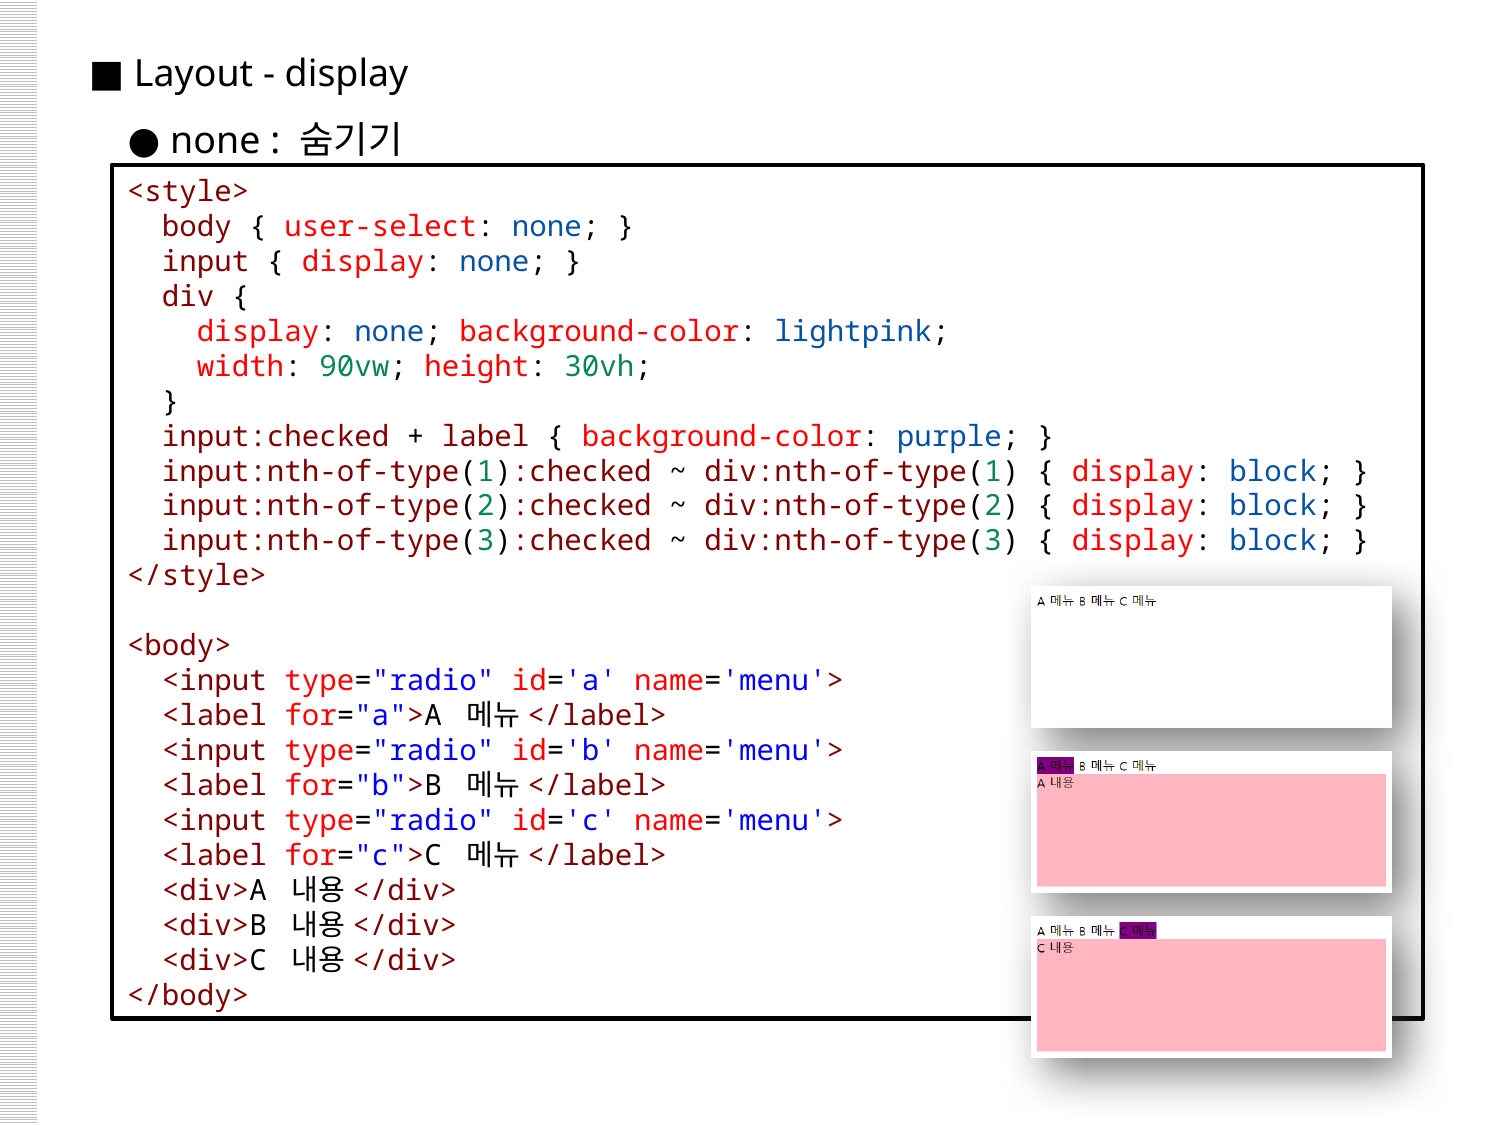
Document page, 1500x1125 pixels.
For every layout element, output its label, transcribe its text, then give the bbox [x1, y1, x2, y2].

text_box ■ Layout - display ● none : 숨기기 [73, 19, 424, 169]
picture [1031, 751, 1393, 893]
picture [1031, 585, 1393, 728]
picture [1031, 916, 1393, 1059]
text_box <style> body { user-select: none; } input { display: none; } div { display: none; background-color: lightpink; width: 90vw; height: 30vh; } input:checked + label { background-color: purple; } input:nth-of-type(1):checked ~ div:nth-of-type(1) { display: block; } input:nth-of-type(2):checked ~ div:nth-of-type(2) { display: block; } input:nth-of-type(3):checked ~ div:nth-of-type(3) { display: block; } </style> <body> <input type="radio" id='a' name='menu'> <label for="a">A 메뉴</label> <input type="radio" id='b' name='menu'> <label for="b">B 메뉴</label> <input type="radio" id='c' name='menu'> <label for="c">C 메뉴</label> <div>A 내용</div> <div>B 내용</div> <div>C 내용</div> </body> [110, 163, 1425, 1021]
